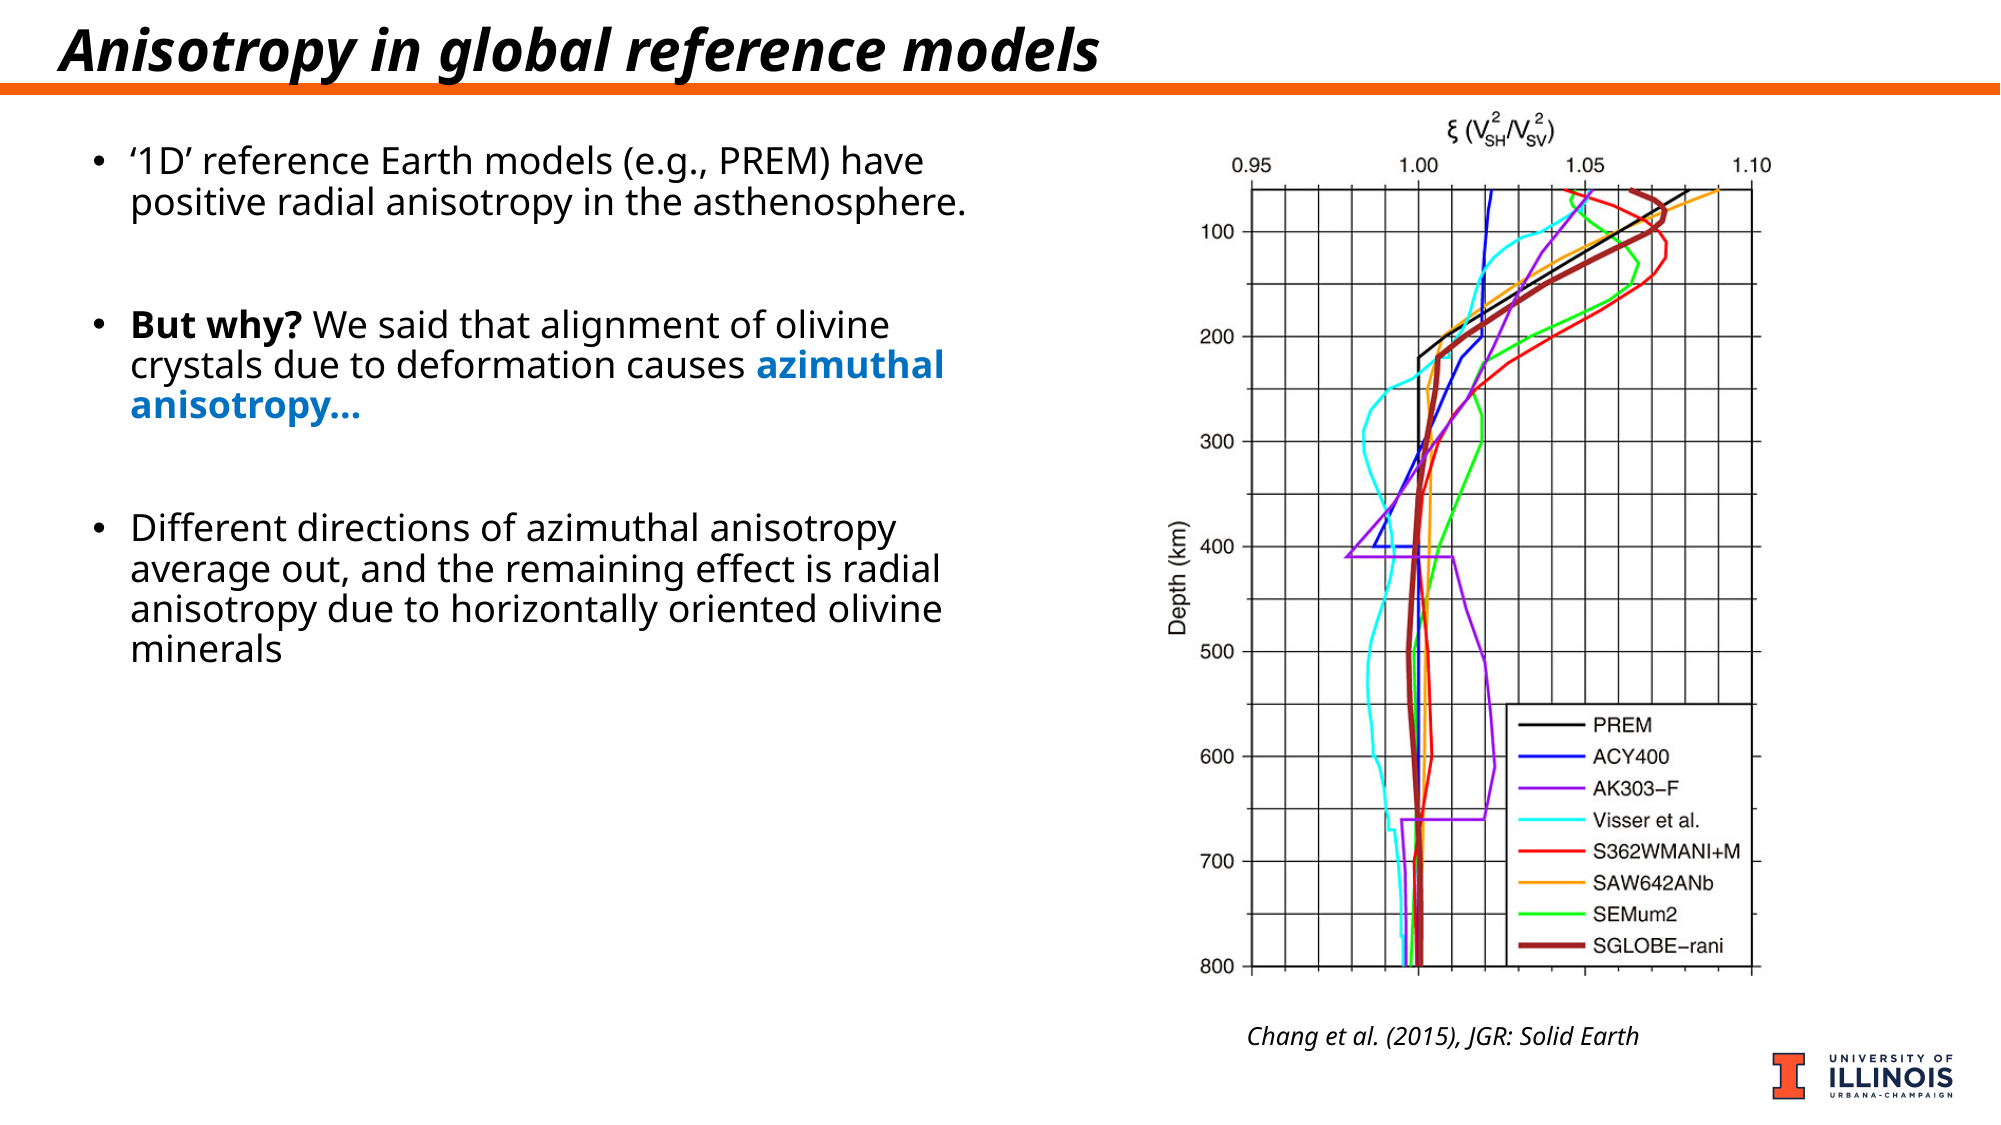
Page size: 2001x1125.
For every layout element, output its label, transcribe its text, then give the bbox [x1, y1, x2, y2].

title Anisotropy in global reference models [45, 0, 1771, 112]
picture [1747, 1030, 1978, 1125]
text_box ‘1D’ reference Earth models (e.g., PREM) have positive radial anisotropy in the asthenosphere. But why? We said that alignment of olivine crystals due to deformation causes azimuthal anisotropy… Different directions of azimuthal anisotropy average out, and the remaining effect is radial anisotropy due to horizontally oriented olivine minerals [77, 135, 1000, 1077]
text_box Chang et al. (2015), JGR: Solid Earth [1231, 1013, 1707, 1058]
picture [1168, 111, 1771, 976]
